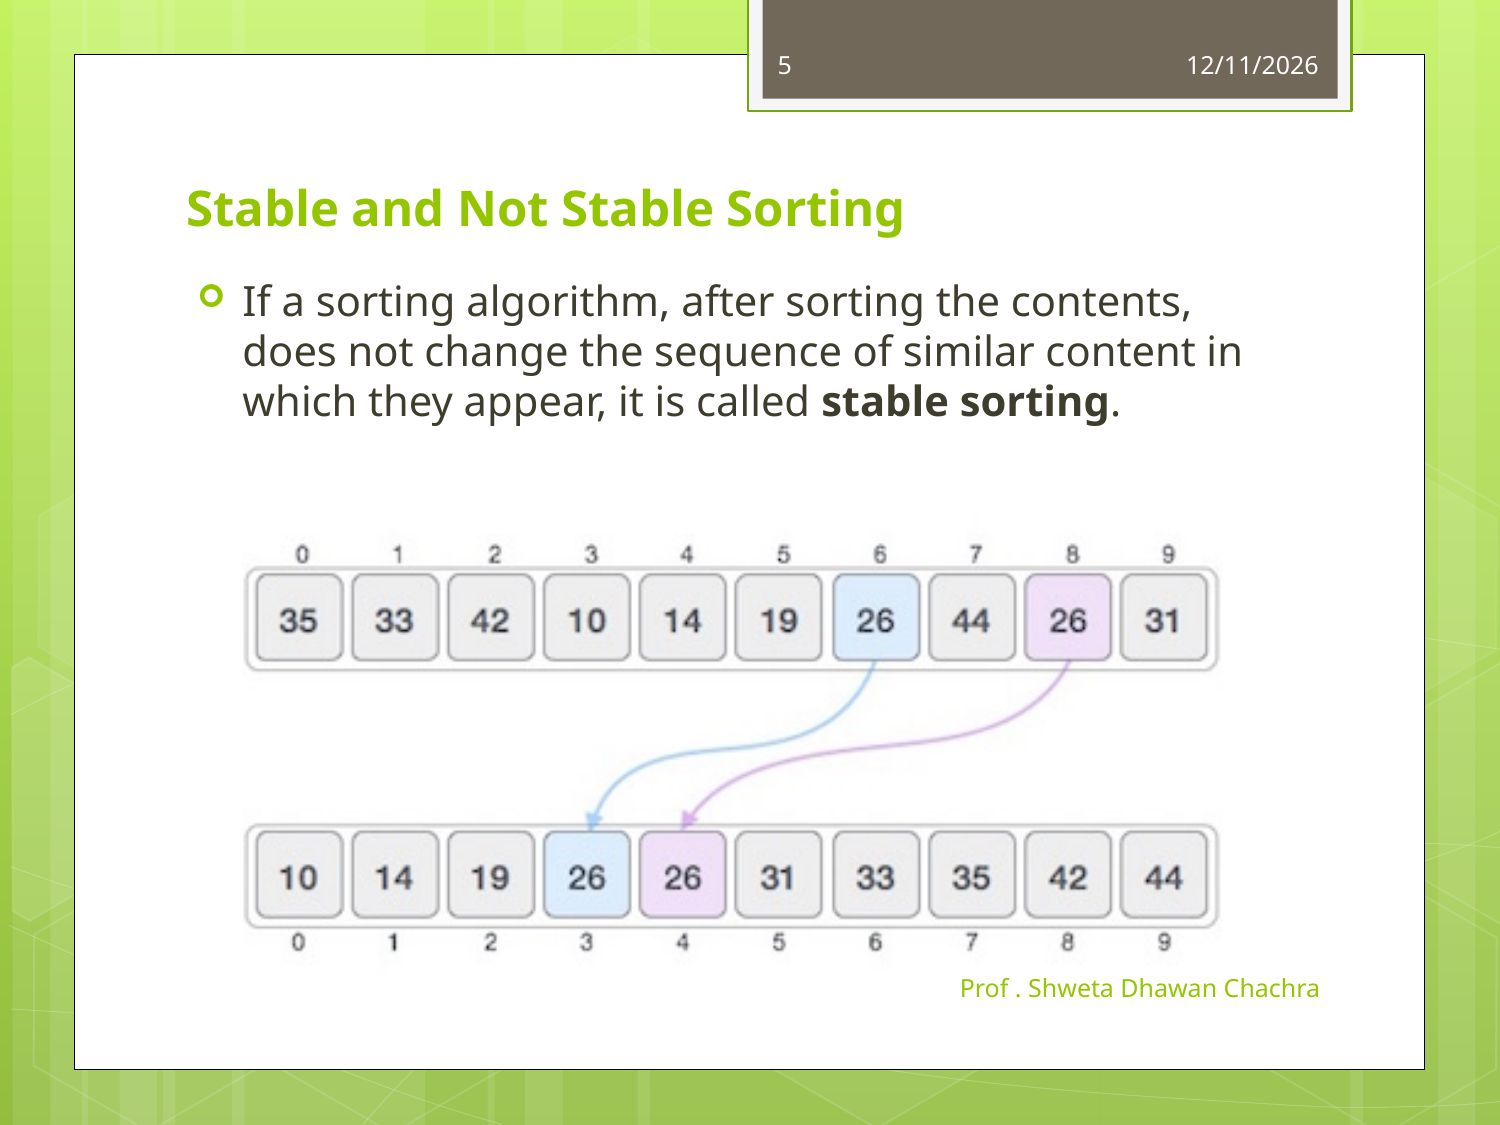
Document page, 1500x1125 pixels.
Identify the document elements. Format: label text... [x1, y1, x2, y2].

title Stable and Not Stable Sorting [171, 168, 1324, 244]
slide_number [983, 36, 1334, 97]
slide_number 5 [762, 36, 982, 97]
table_header 3 [1476, 88, 1500, 93]
footer Prof . Shweta Dhawan Chachra [761, 960, 1336, 1020]
table_header 3 [12, 88, 50, 93]
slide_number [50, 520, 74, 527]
table_header 6 [0, 299, 11, 306]
picture [241, 514, 1223, 977]
list If a sorting algorithm, after sorting the contents, does not change the sequence of similar content in which they appear, it is called stable sorting. [171, 267, 1283, 957]
table_header 3 [1425, 88, 1437, 93]
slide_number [1437, 520, 1476, 527]
